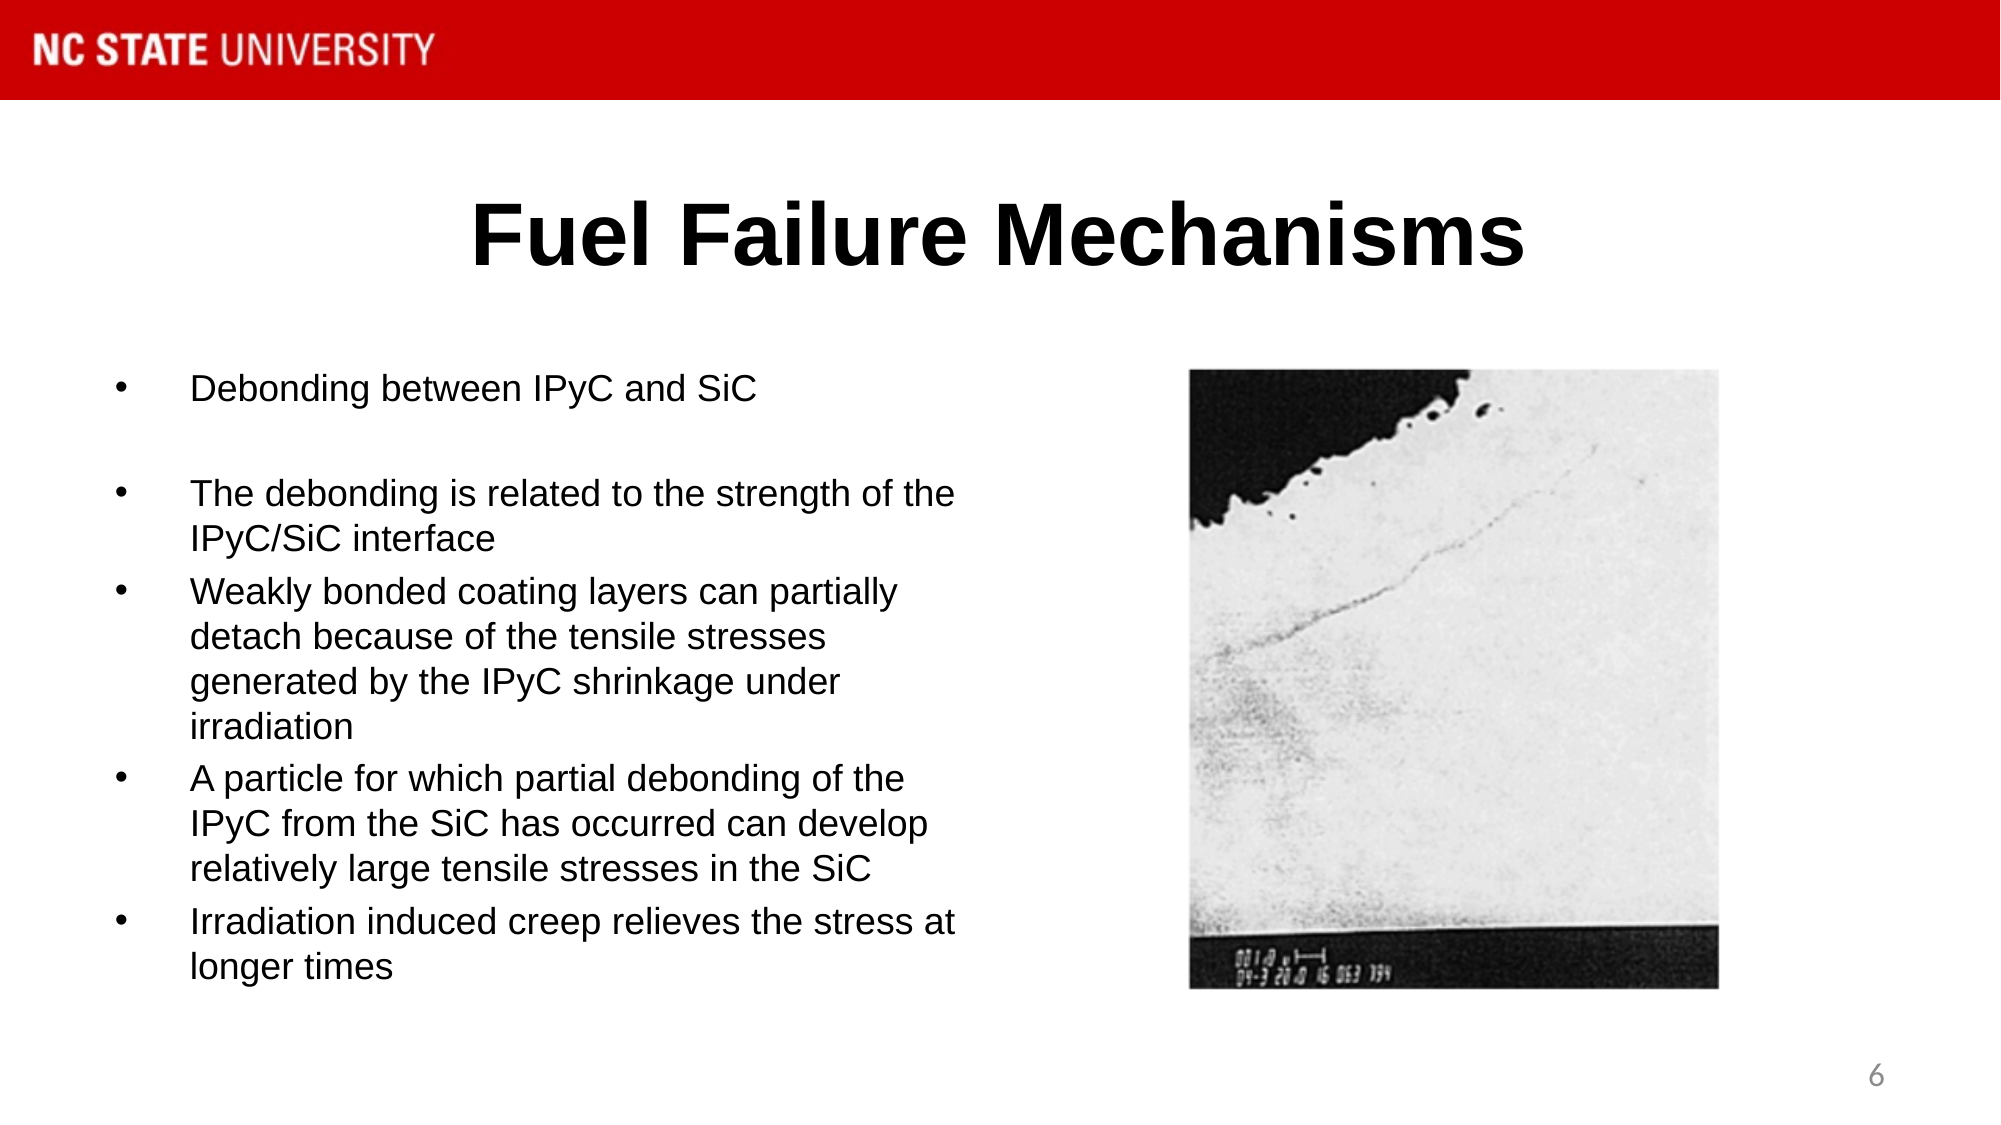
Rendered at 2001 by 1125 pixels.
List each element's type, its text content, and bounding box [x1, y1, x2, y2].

list Debonding between IPyC and SiC The debonding is related to the strength of the IPyC/SiC interface Weakly bonded coating layers can partially detach because of the tensile stresses generated by the IPyC shrinkage under irradiation A particle for which partial debonding of the IPyC from the SiC has occurred can develop relatively large tensile stresses in the SiC Irradiation induced creep relieves the stress at longer times [99, 356, 984, 1005]
picture [0, 0, 2001, 100]
title Fuel Failure Mechanisms [99, 142, 1900, 318]
slide_number 6 [1433, 1042, 1900, 1103]
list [1178, 356, 1738, 1006]
